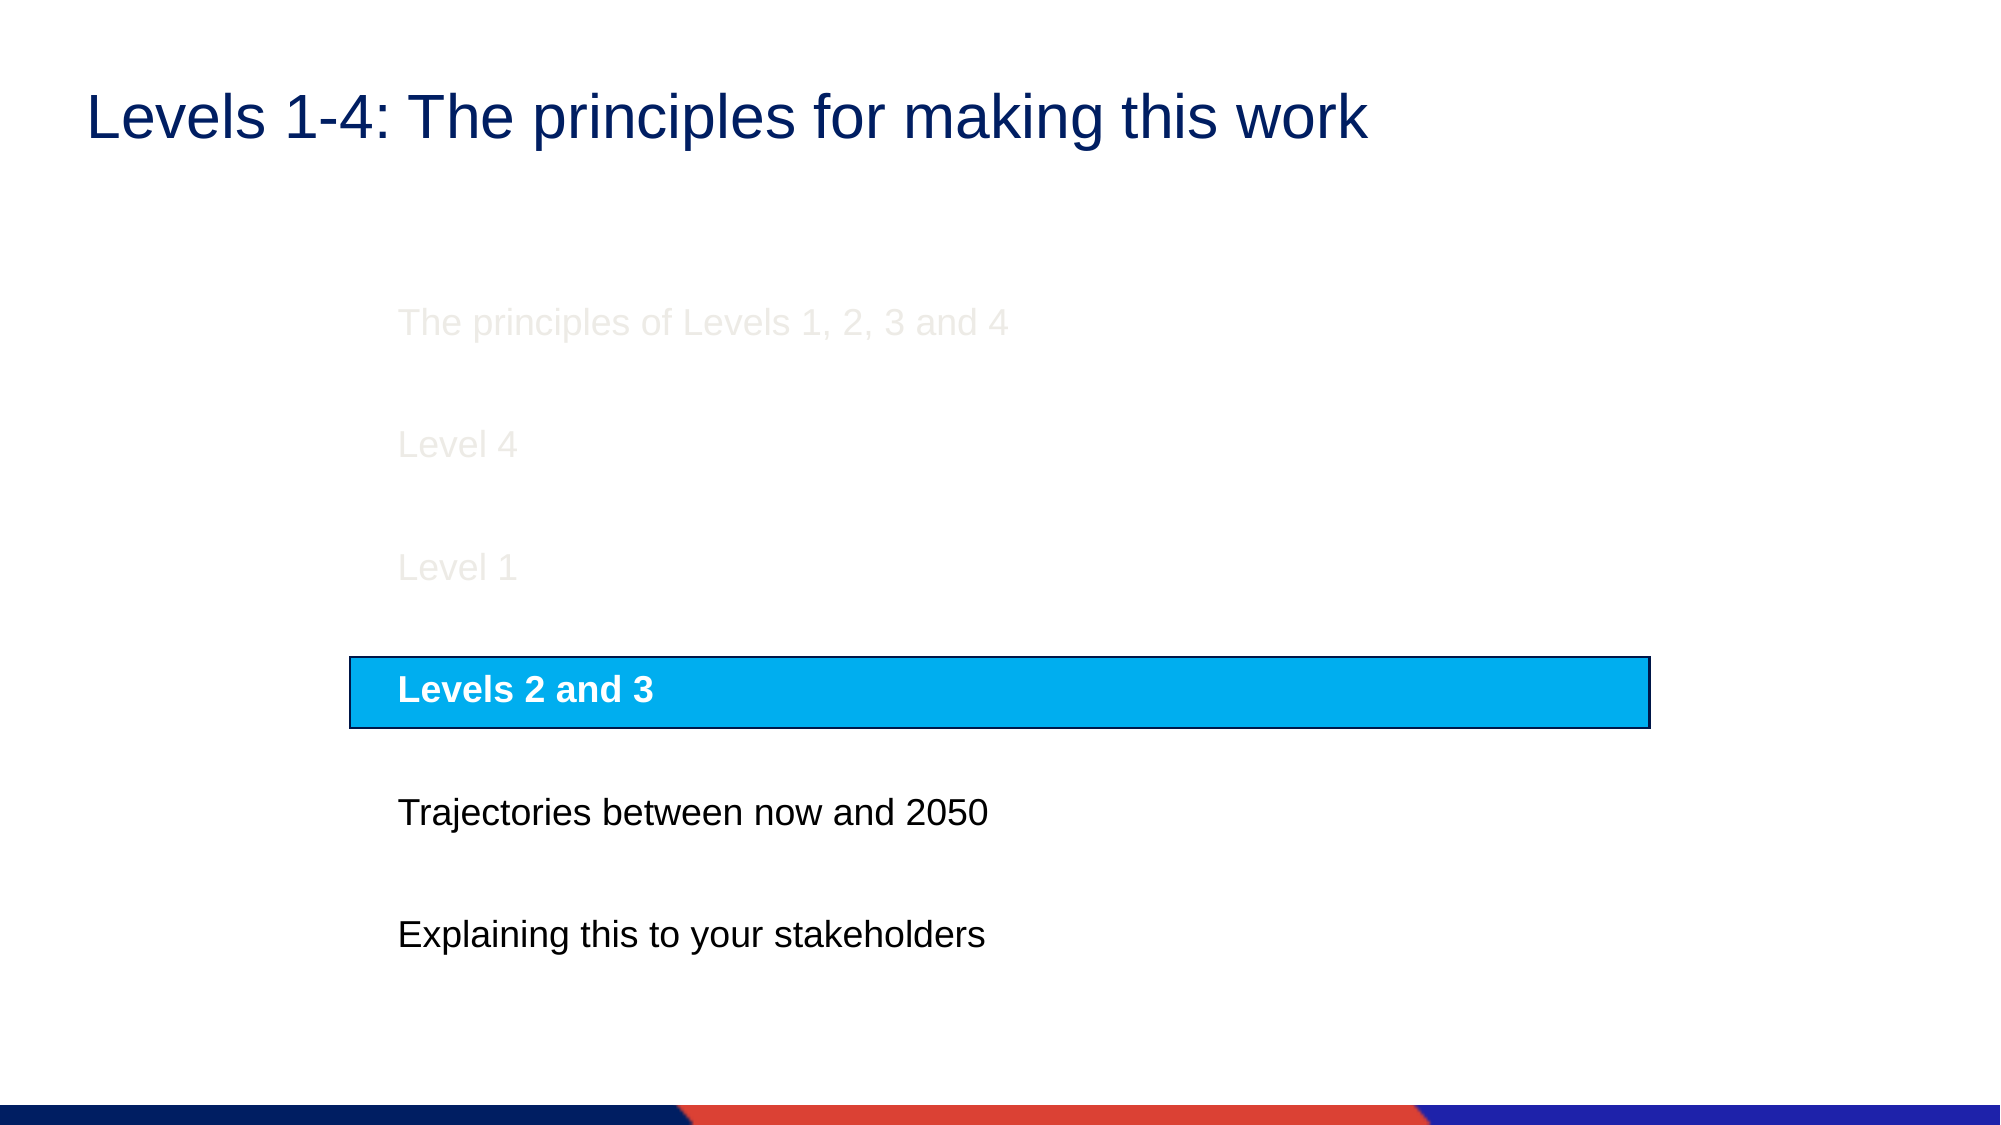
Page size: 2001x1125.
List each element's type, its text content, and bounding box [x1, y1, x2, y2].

title Levels 1-4: The principles for making this work [86, 84, 1916, 192]
picture [0, 1105, 2000, 1125]
text_box [1484, 656, 1651, 729]
list The principles of Levels 1, 2, 3 and 4 Level 4 Level 1 Levels 2 and 3 Trajectories between now and 2050 Explaining this to your stakeholders [397, 302, 1484, 965]
text_box [349, 656, 397, 729]
